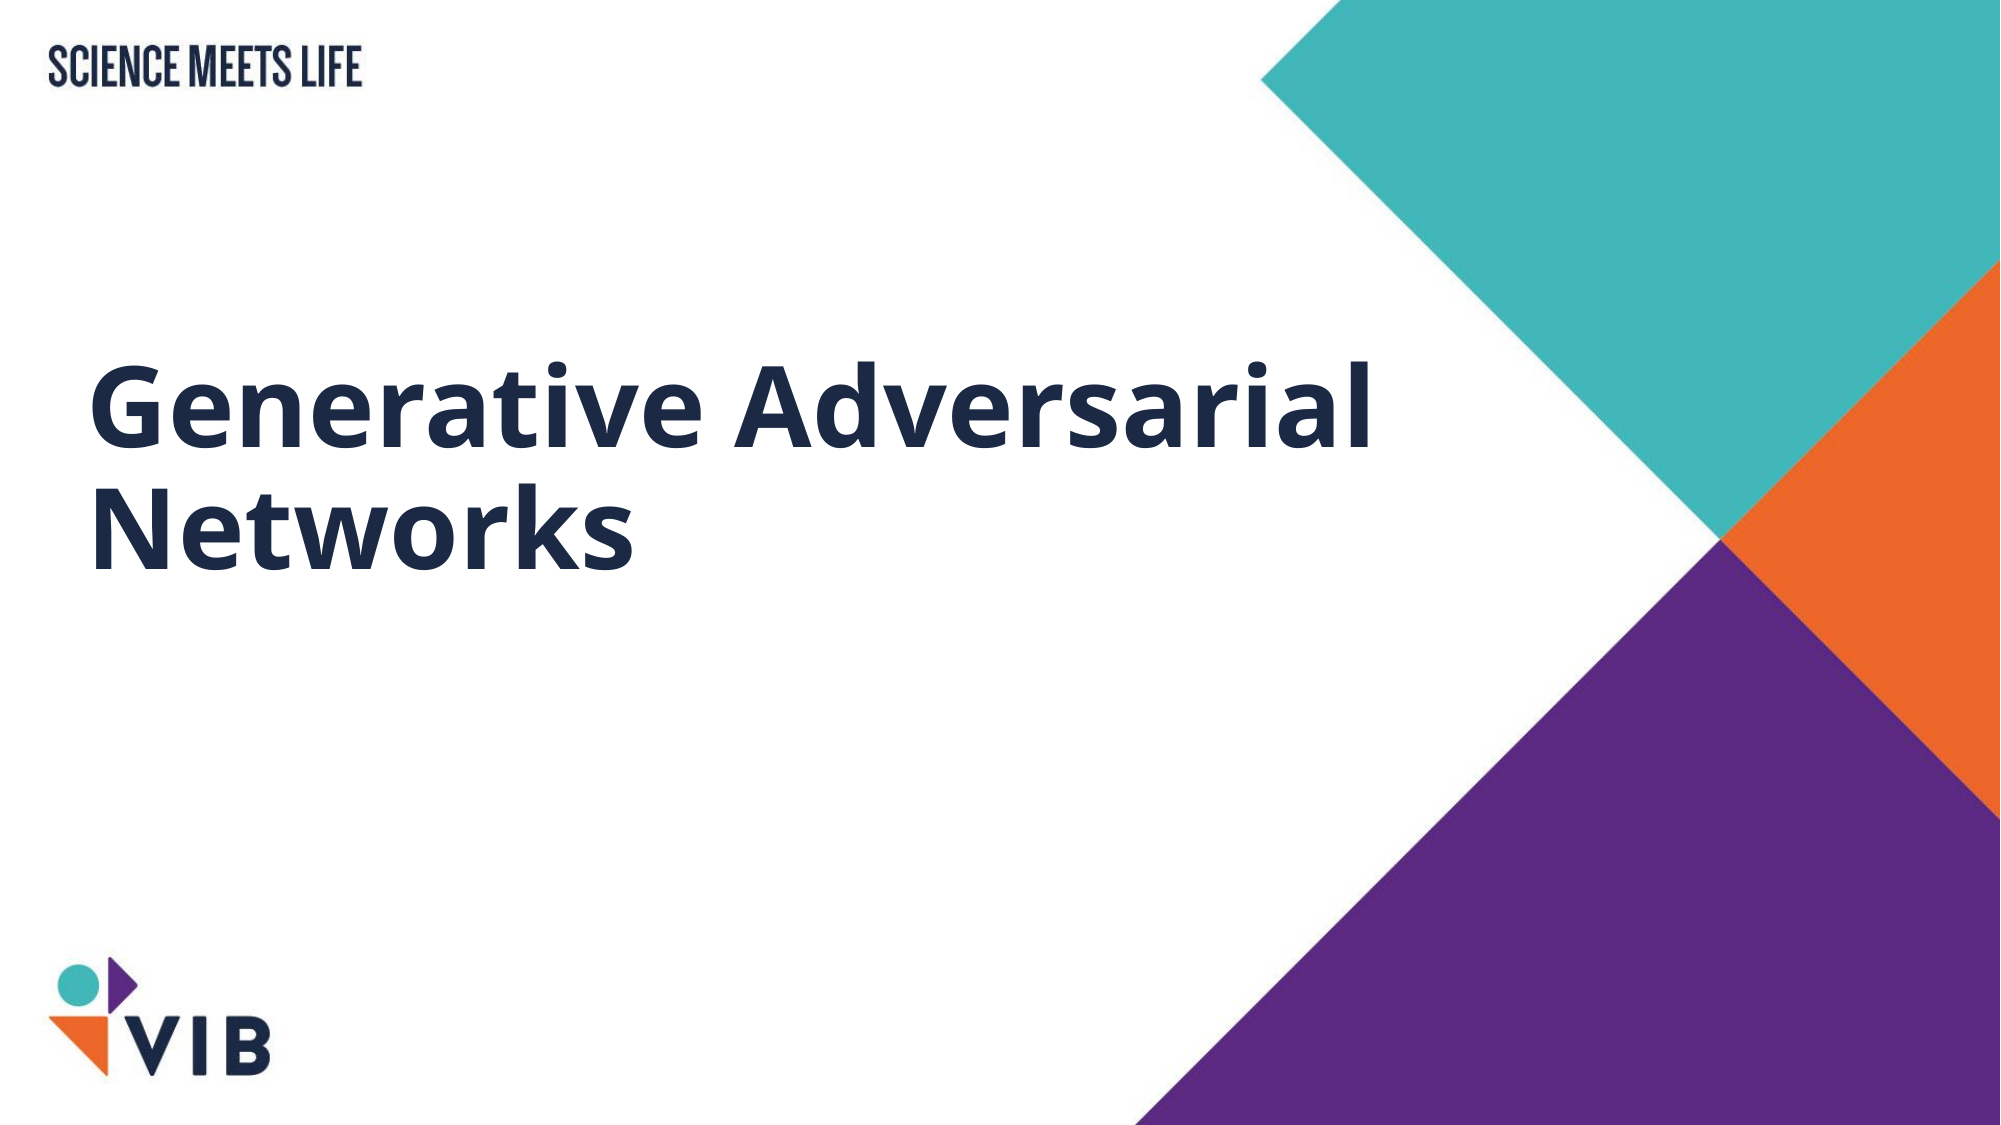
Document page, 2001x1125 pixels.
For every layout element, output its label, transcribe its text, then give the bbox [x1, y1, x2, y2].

title Generative Adversarial Networks [71, 209, 1553, 602]
picture [0, 0, 2000, 1125]
